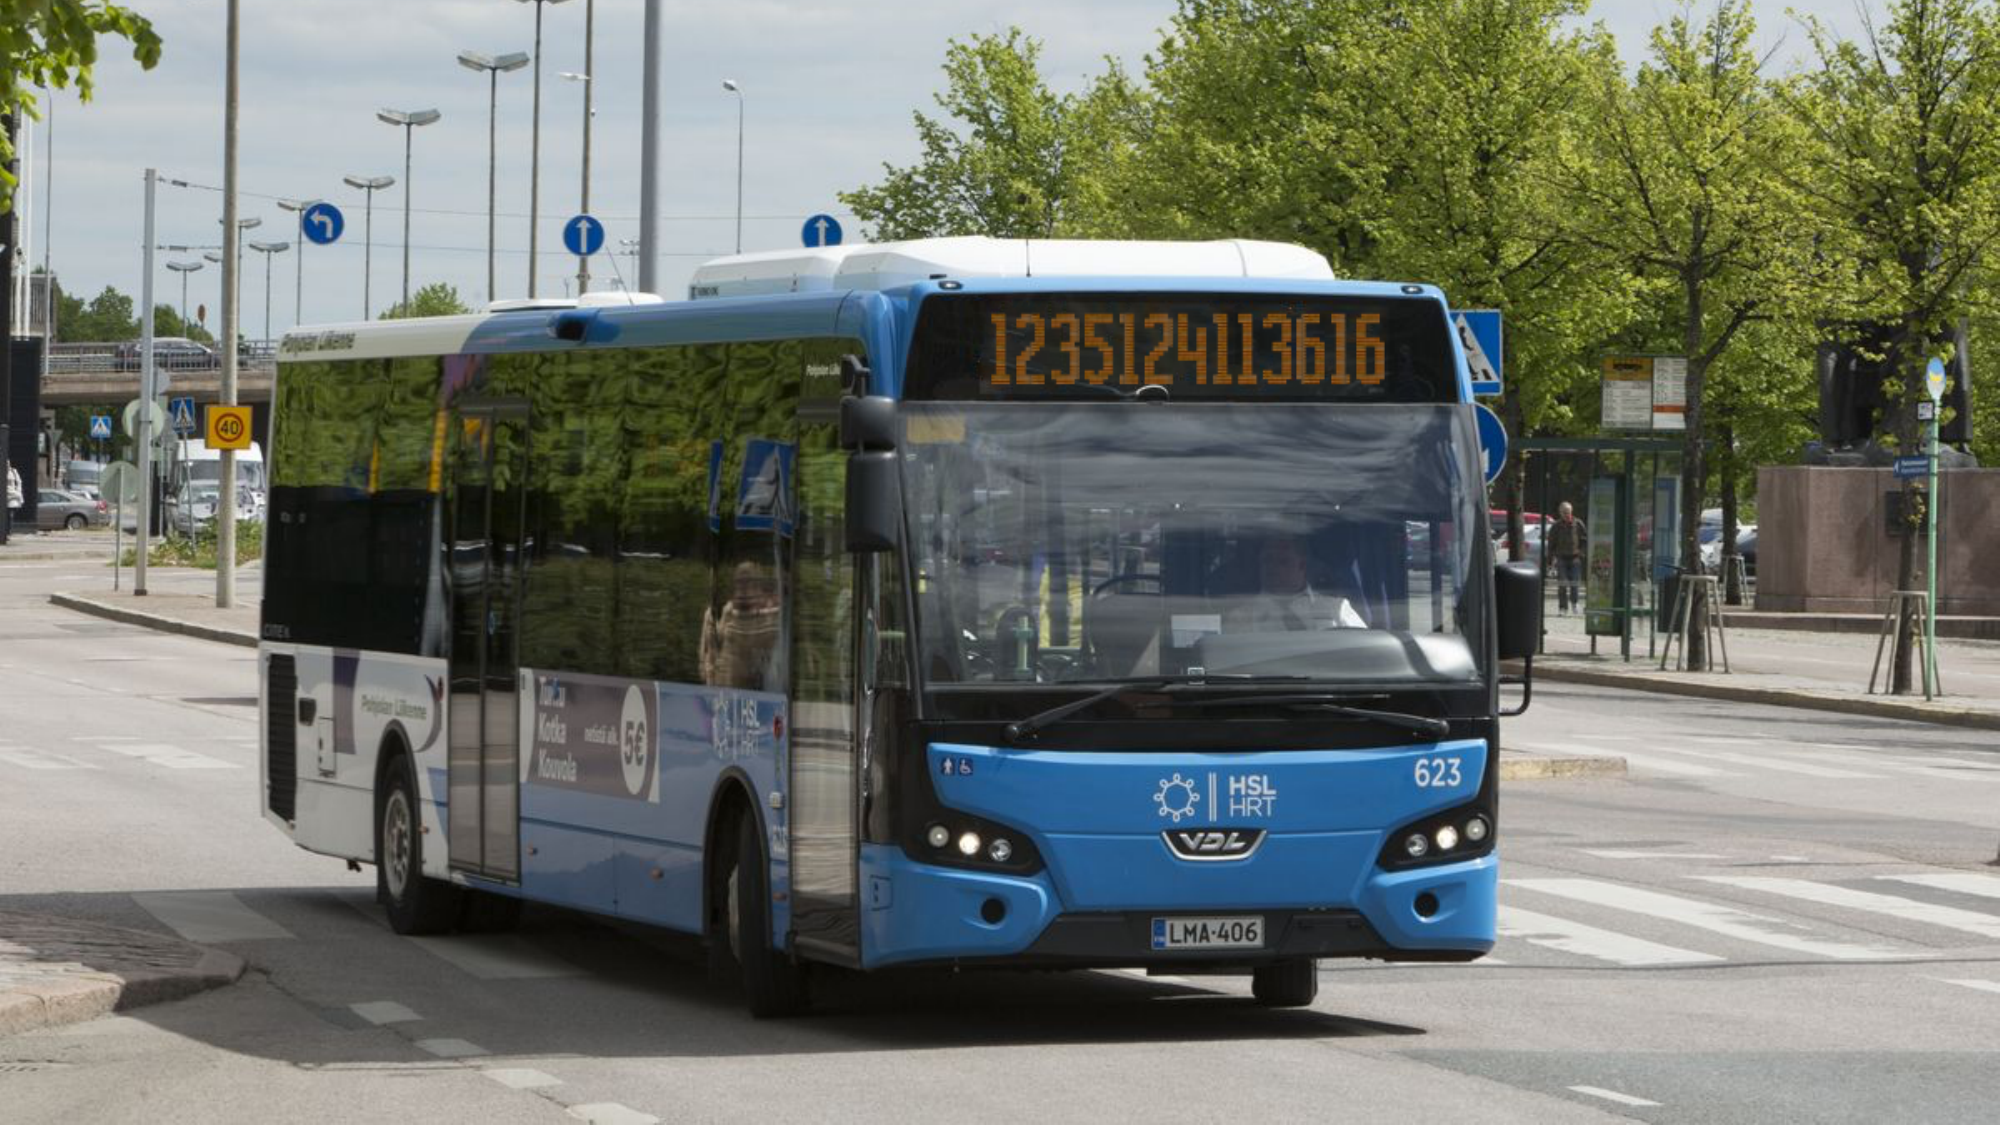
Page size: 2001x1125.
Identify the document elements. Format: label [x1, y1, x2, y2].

list [0, 0, 2000, 1125]
